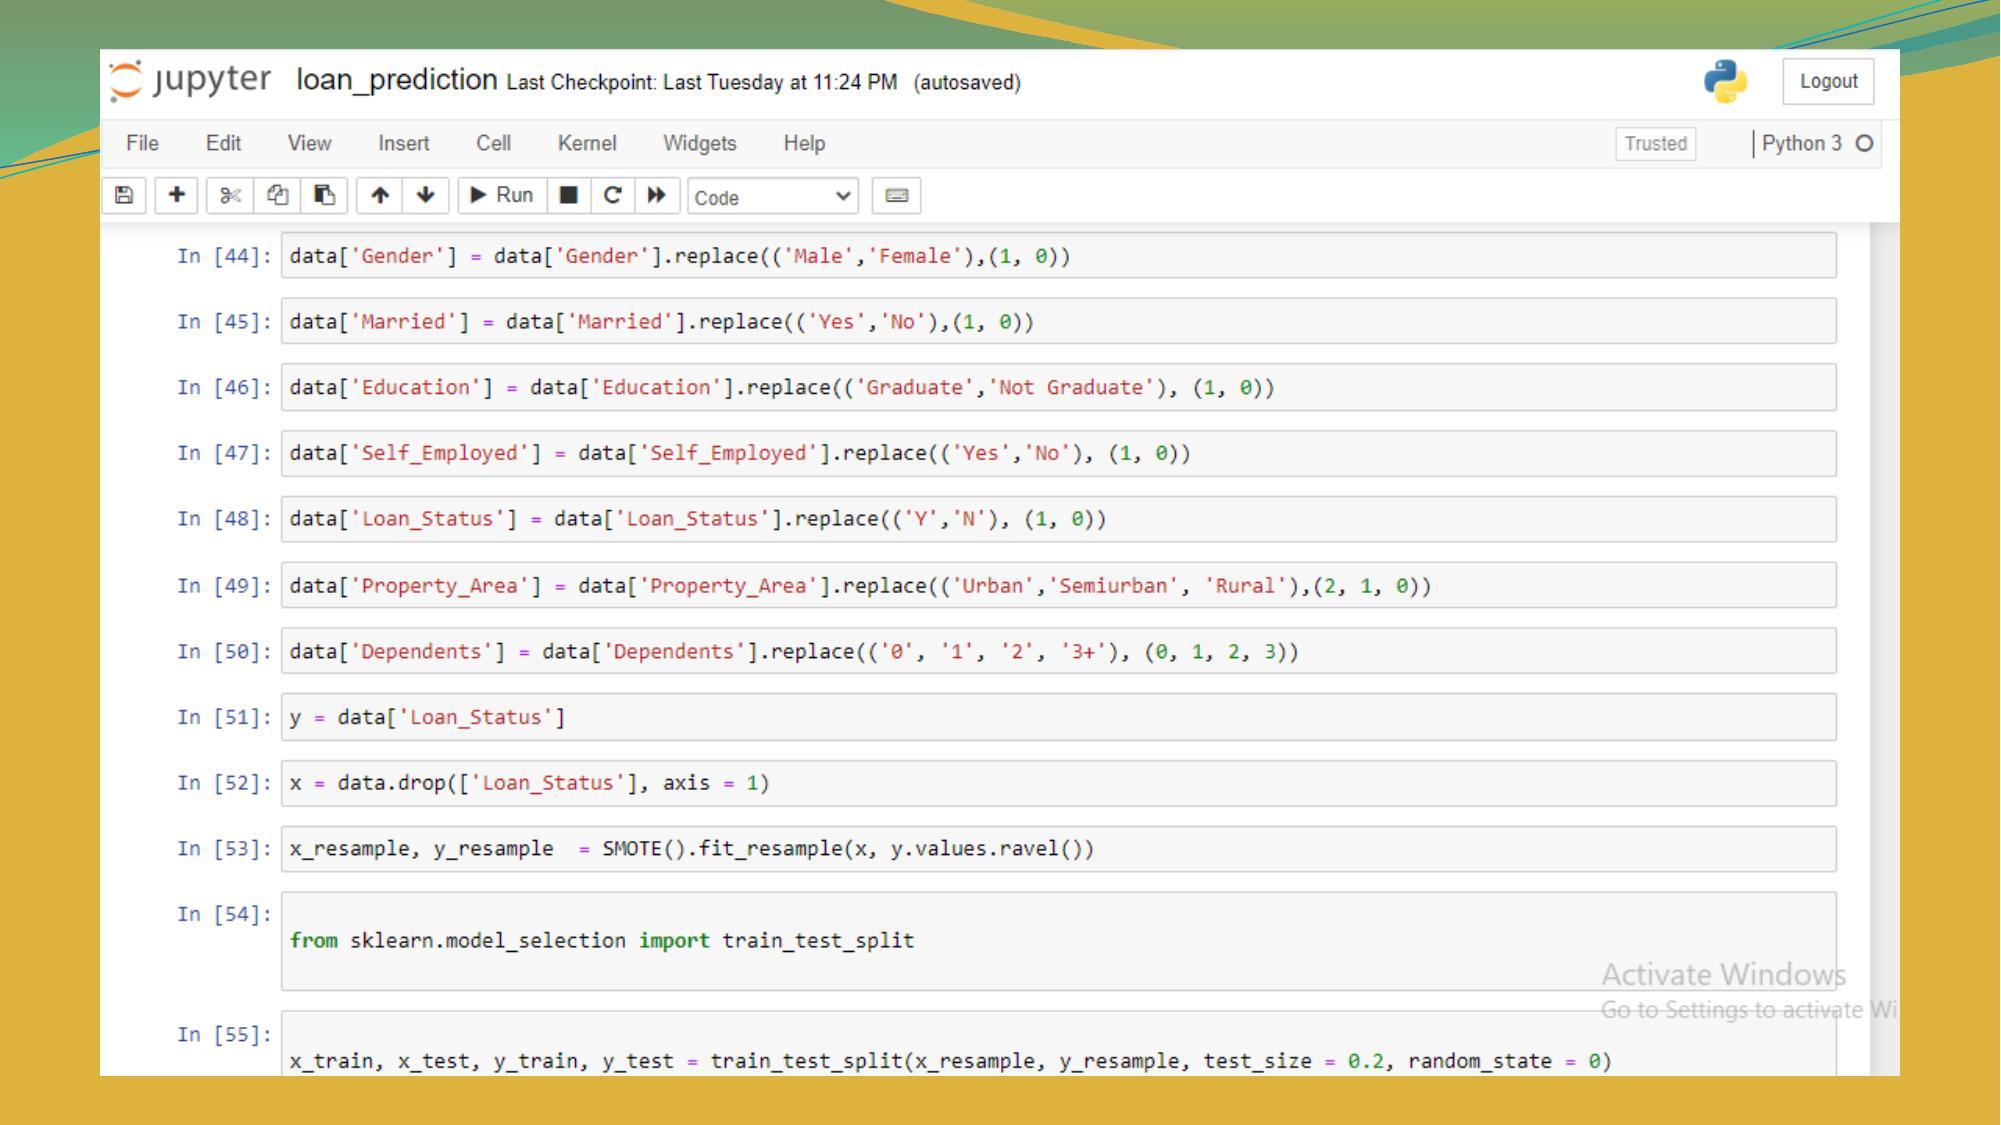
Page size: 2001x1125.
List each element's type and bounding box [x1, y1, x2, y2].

picture [99, 49, 1901, 1076]
